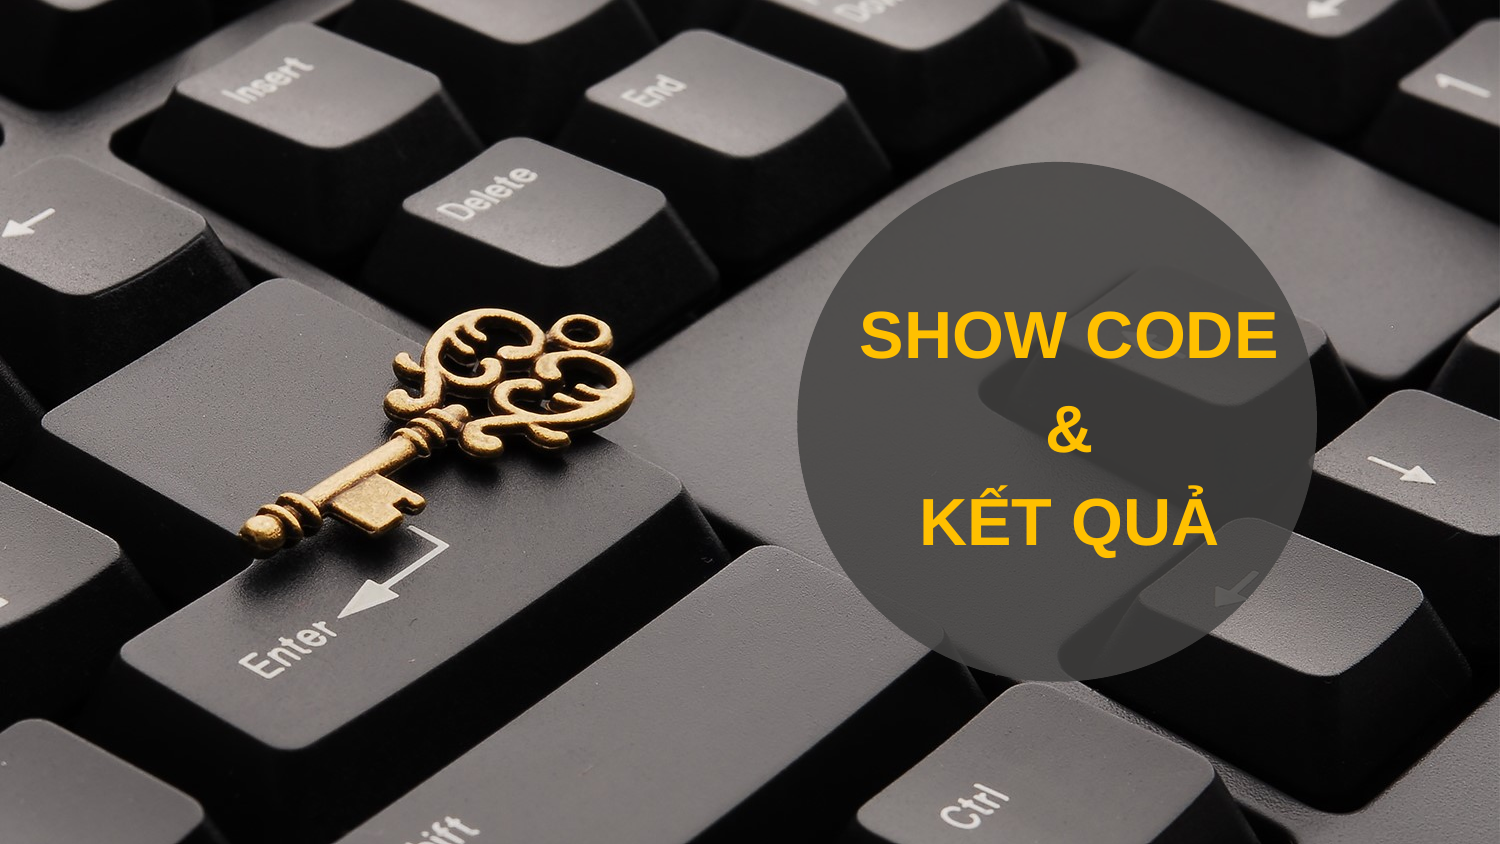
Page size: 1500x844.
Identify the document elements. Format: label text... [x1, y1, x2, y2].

list SHOW CODE & KẾT QUẢ [758, 141, 1381, 710]
picture [0, 0, 1500, 844]
